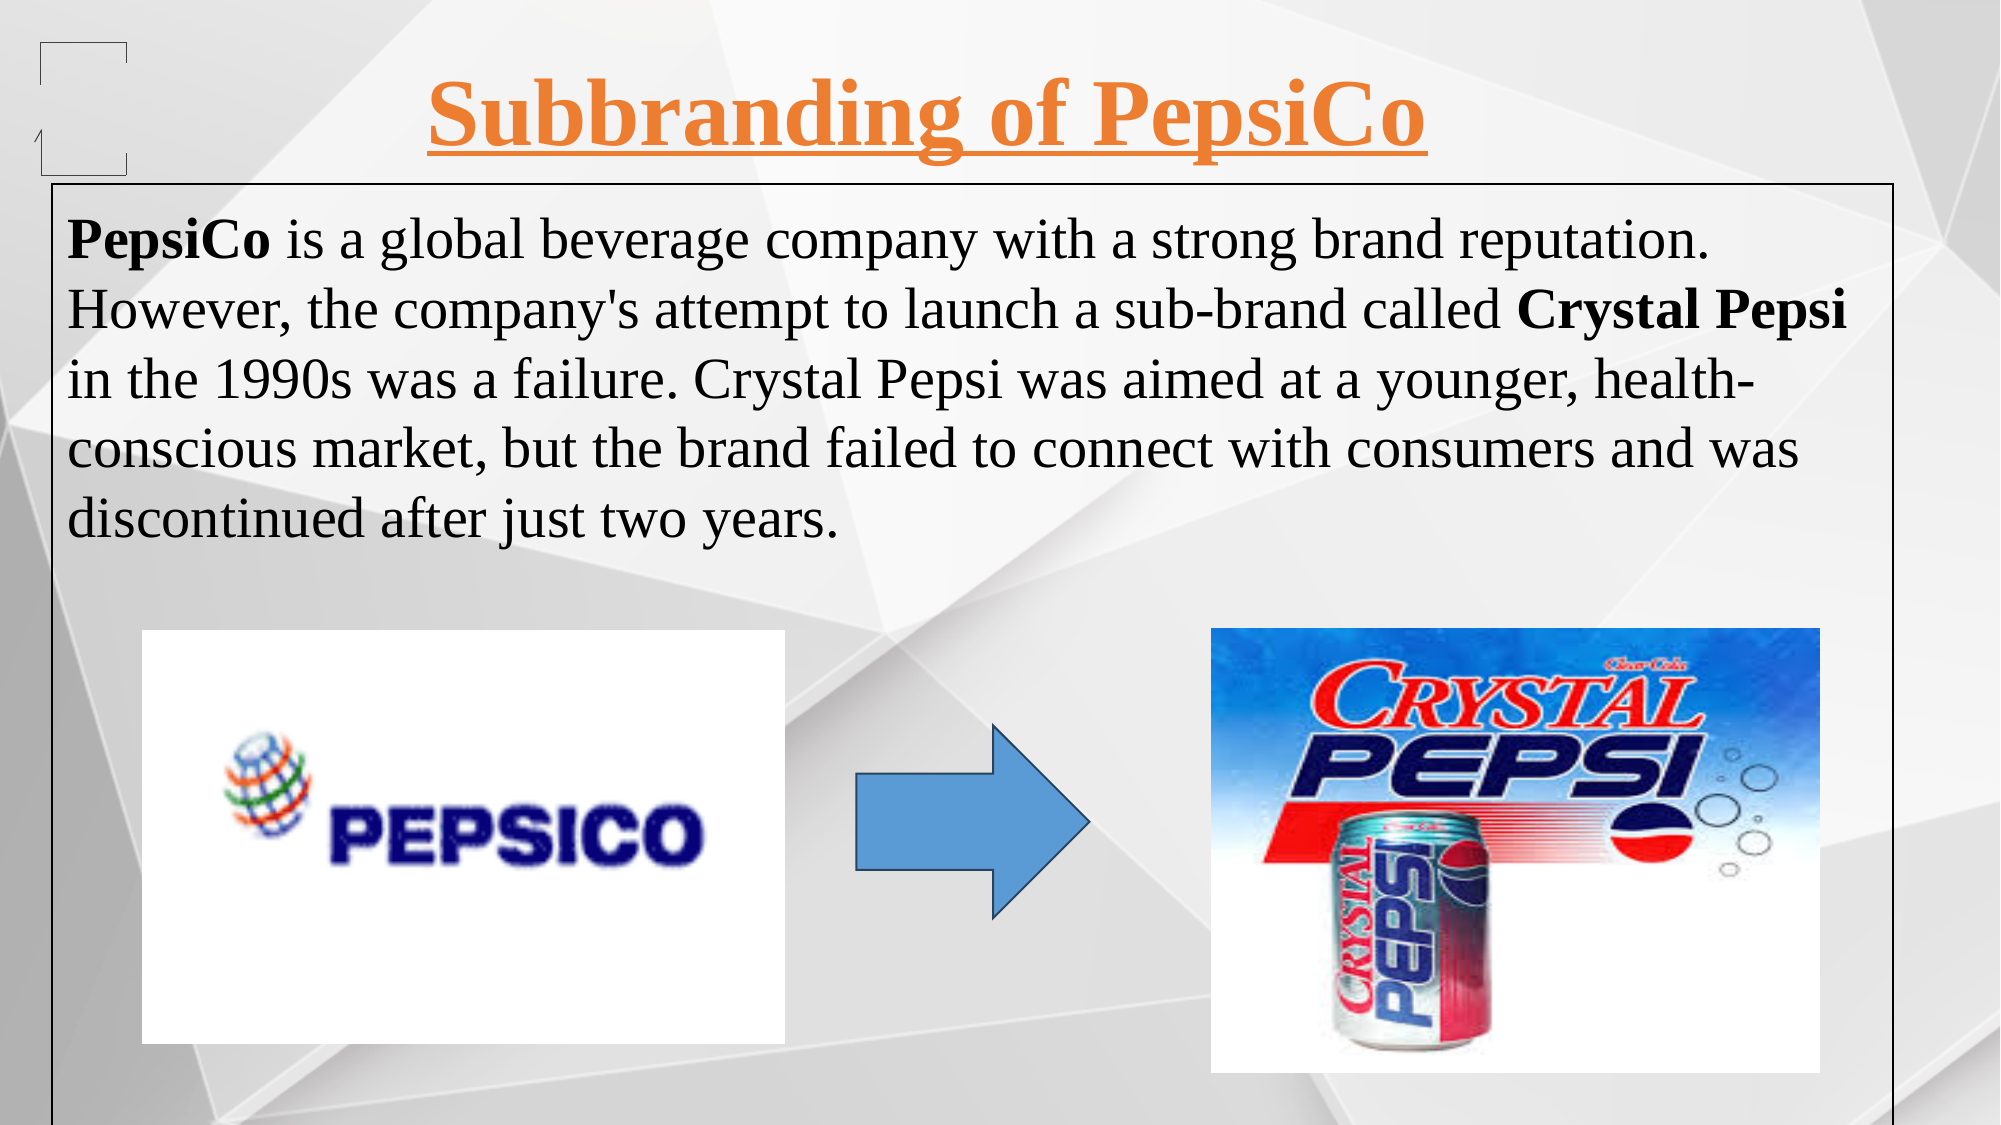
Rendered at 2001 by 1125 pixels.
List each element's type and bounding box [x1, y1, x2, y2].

text_box [34, 42, 127, 176]
picture [0, 0, 2001, 1125]
